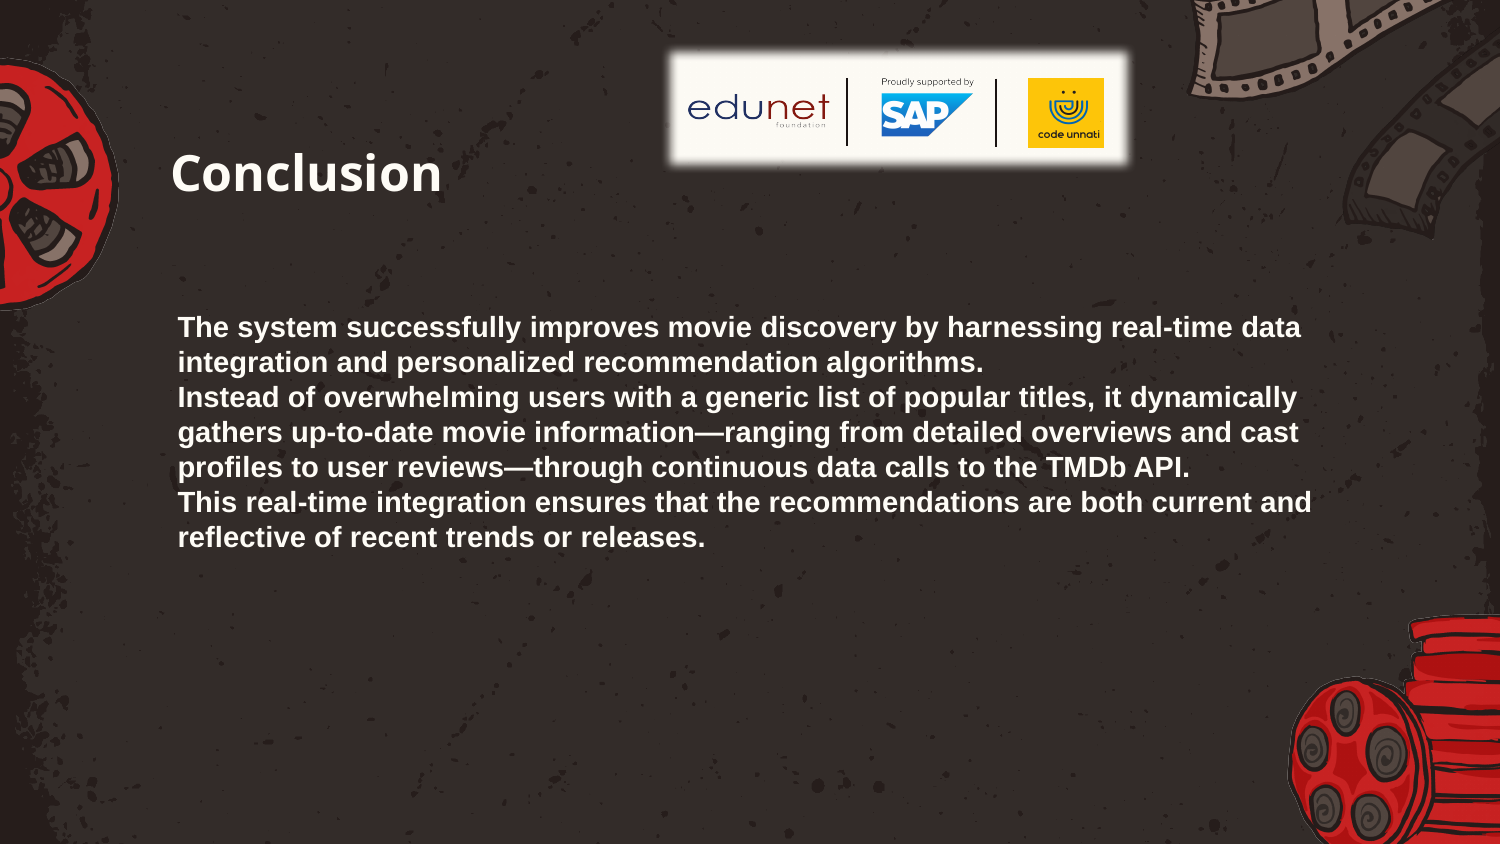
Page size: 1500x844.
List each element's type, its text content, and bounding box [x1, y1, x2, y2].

text_box The system successfully improves movie discovery by harnessing real-time data integration and personalized recommendation algorithms. Instead of overwhelming users with a generic list of popular titles, it dynamically gathers up-to-date movie information—ranging from detailed overviews and cast profiles to user reviews—through continuous data calls to the TMDb API. This real-time integration ensures that the recommendations are both current and reflective of recent trends or releases. [162, 301, 1355, 561]
text_box [677, 59, 1121, 158]
picture [0, 0, 1500, 844]
title Conclusion [154, 126, 543, 221]
